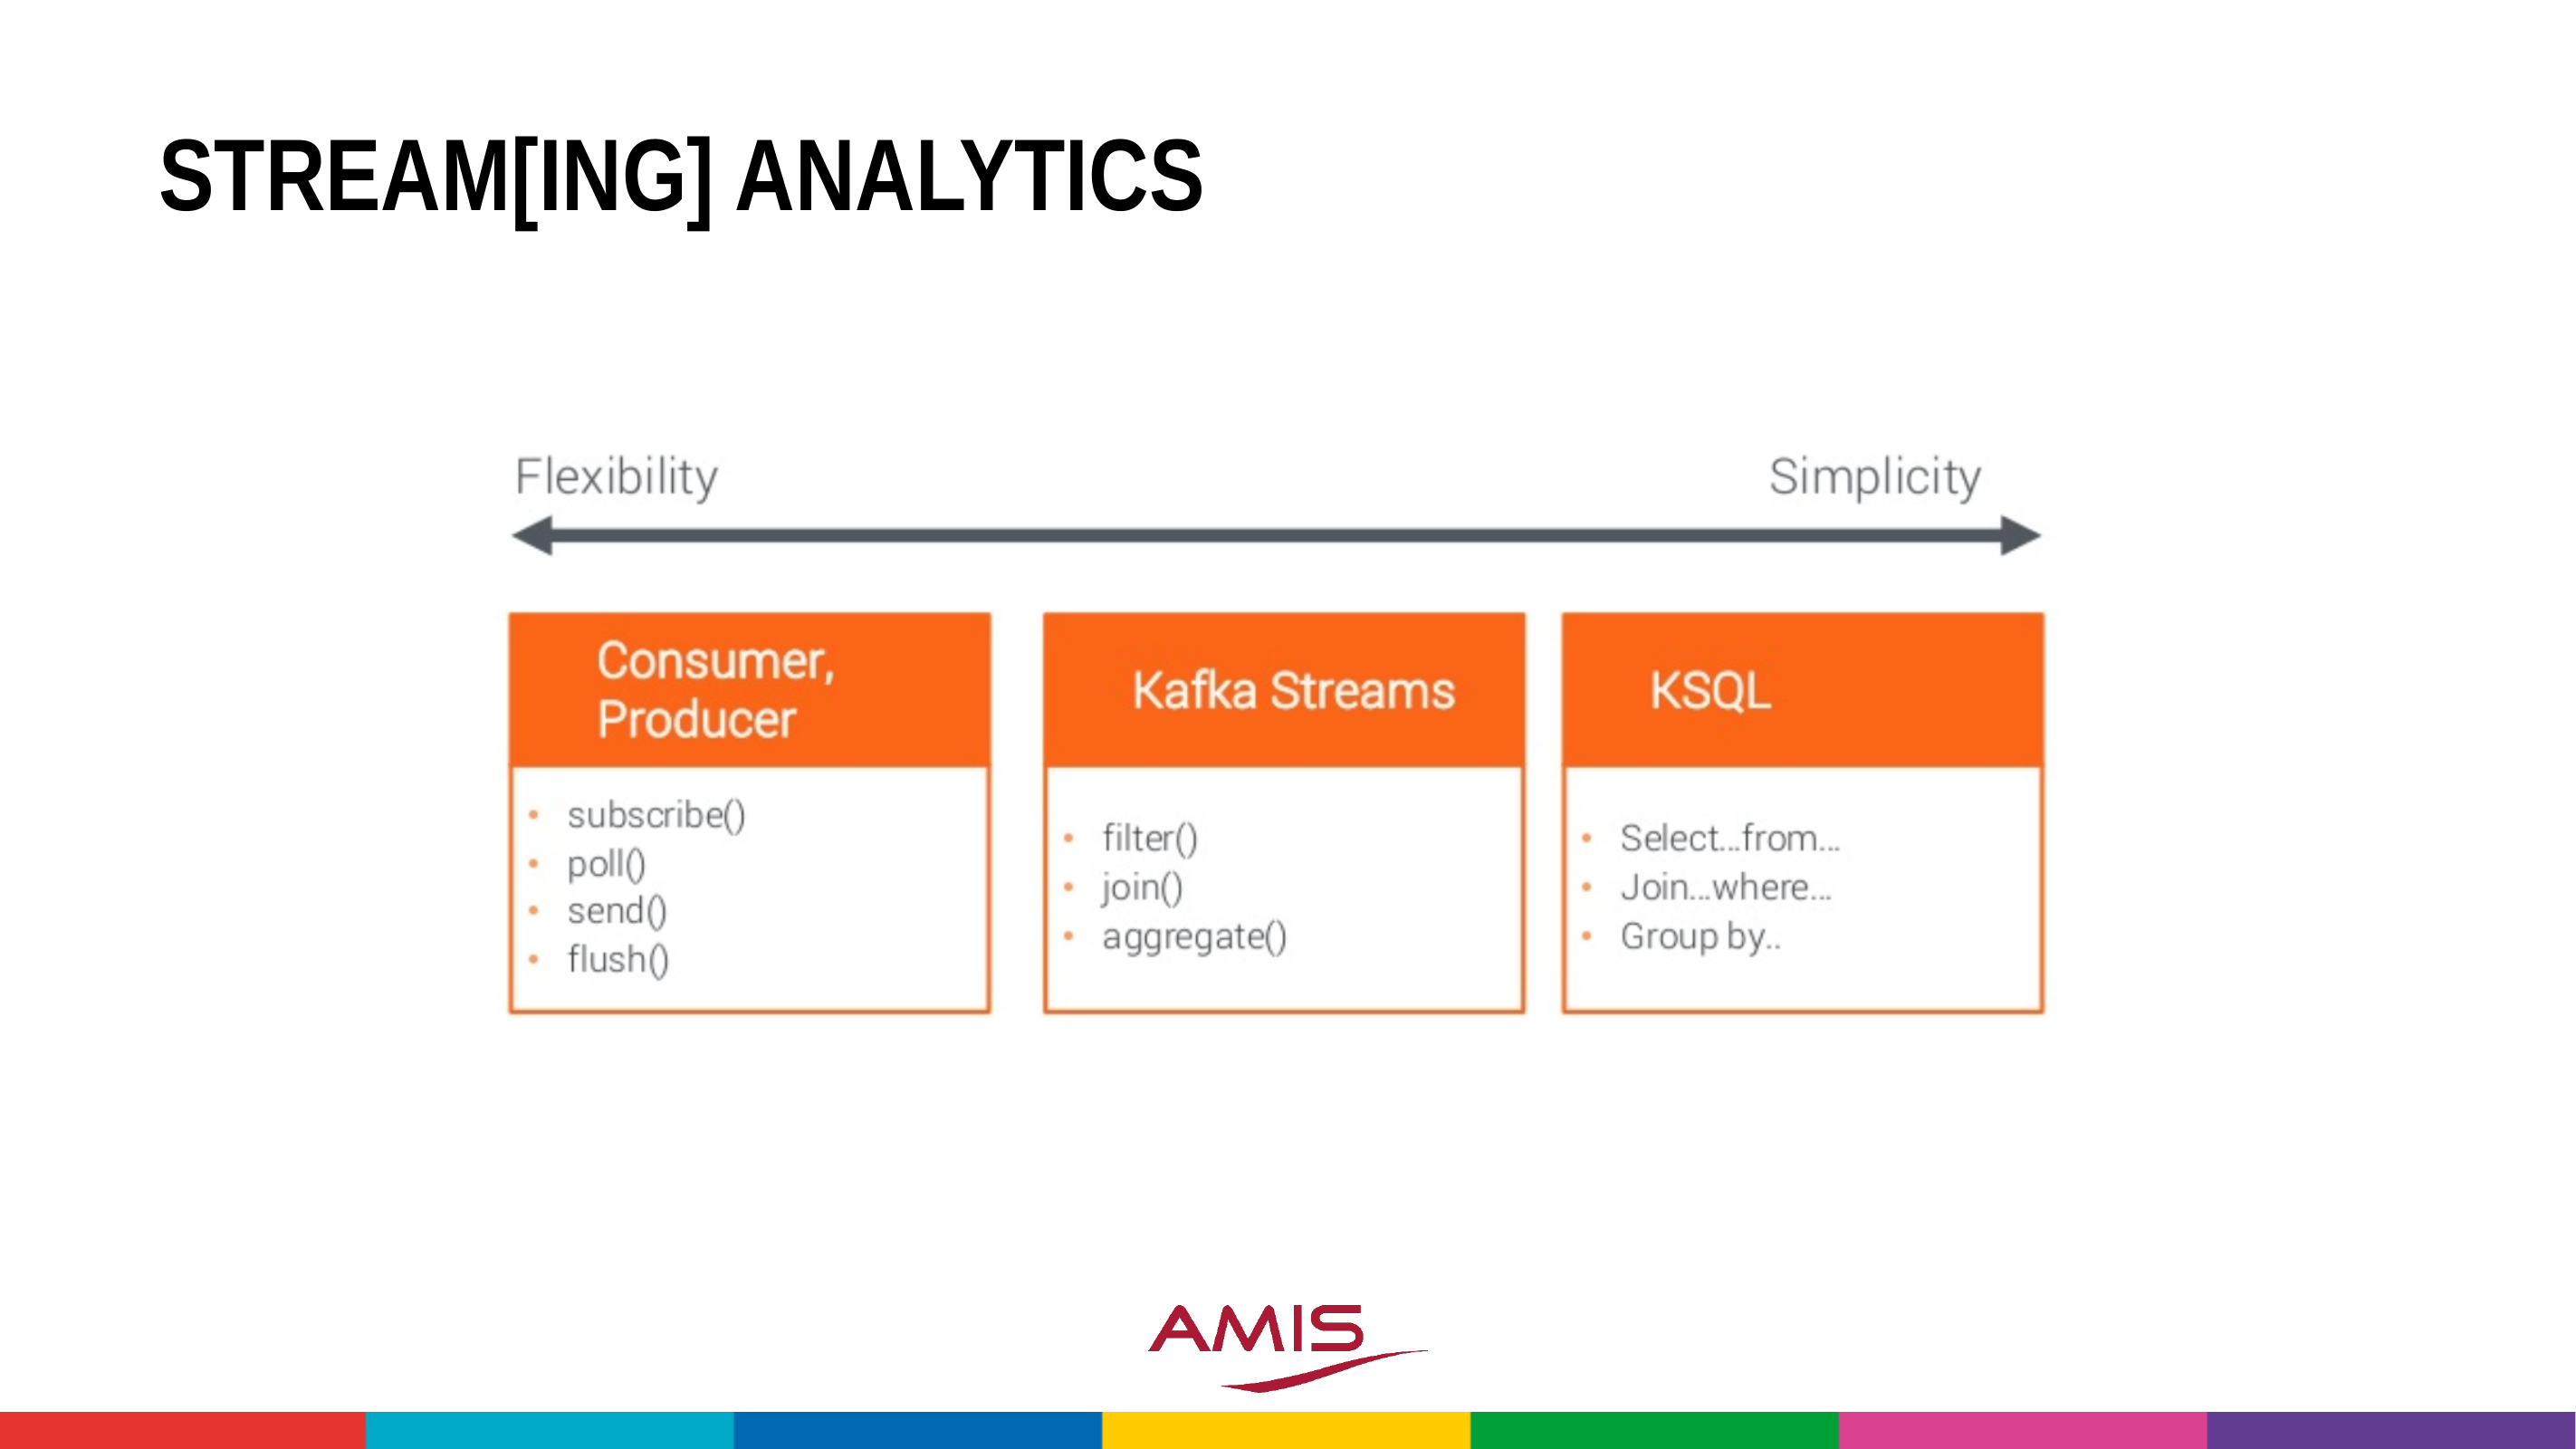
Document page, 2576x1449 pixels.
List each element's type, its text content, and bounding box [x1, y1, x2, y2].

picture [491, 417, 2085, 1032]
picture [735, 1412, 2576, 1449]
title Stream[ing] analytics [145, 125, 2059, 326]
picture [1148, 1305, 1428, 1393]
picture [0, 1412, 733, 1449]
